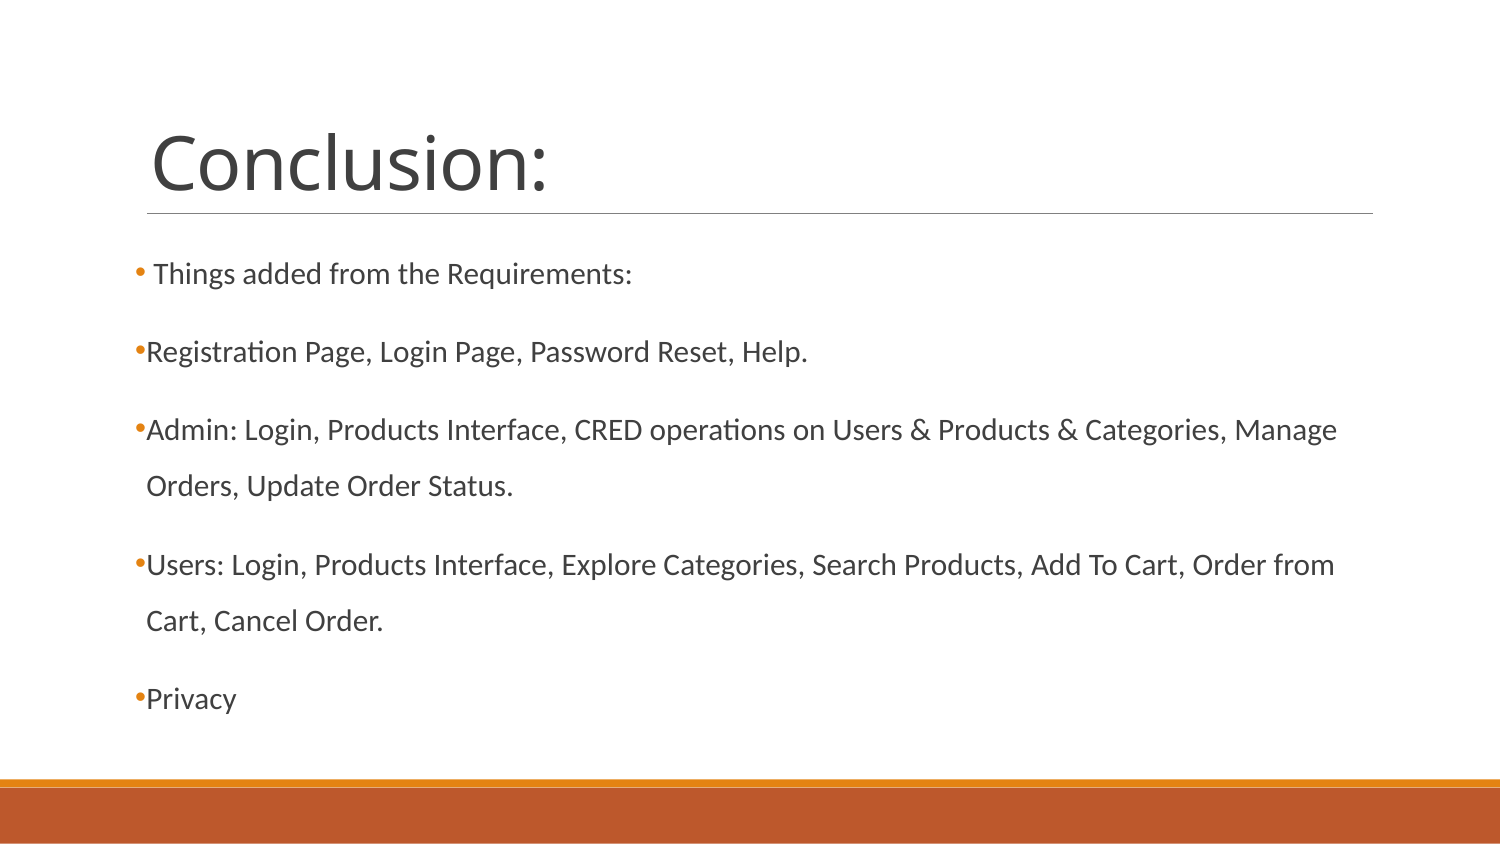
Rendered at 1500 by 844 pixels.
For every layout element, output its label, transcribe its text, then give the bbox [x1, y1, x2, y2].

list Things added from the Requirements: Registration Page, Login Page, Password Reset, Help. Admin: Login, Products Interface, CRED operations on Users & Products & Categories, Manage Orders, Update Order Status. Users: Login, Products Interface, Explore Categories, Search Products, Add To Cart, Order from Cart, Cancel Order. Privacy [135, 227, 1373, 723]
title Conclusion: [135, 35, 1373, 214]
